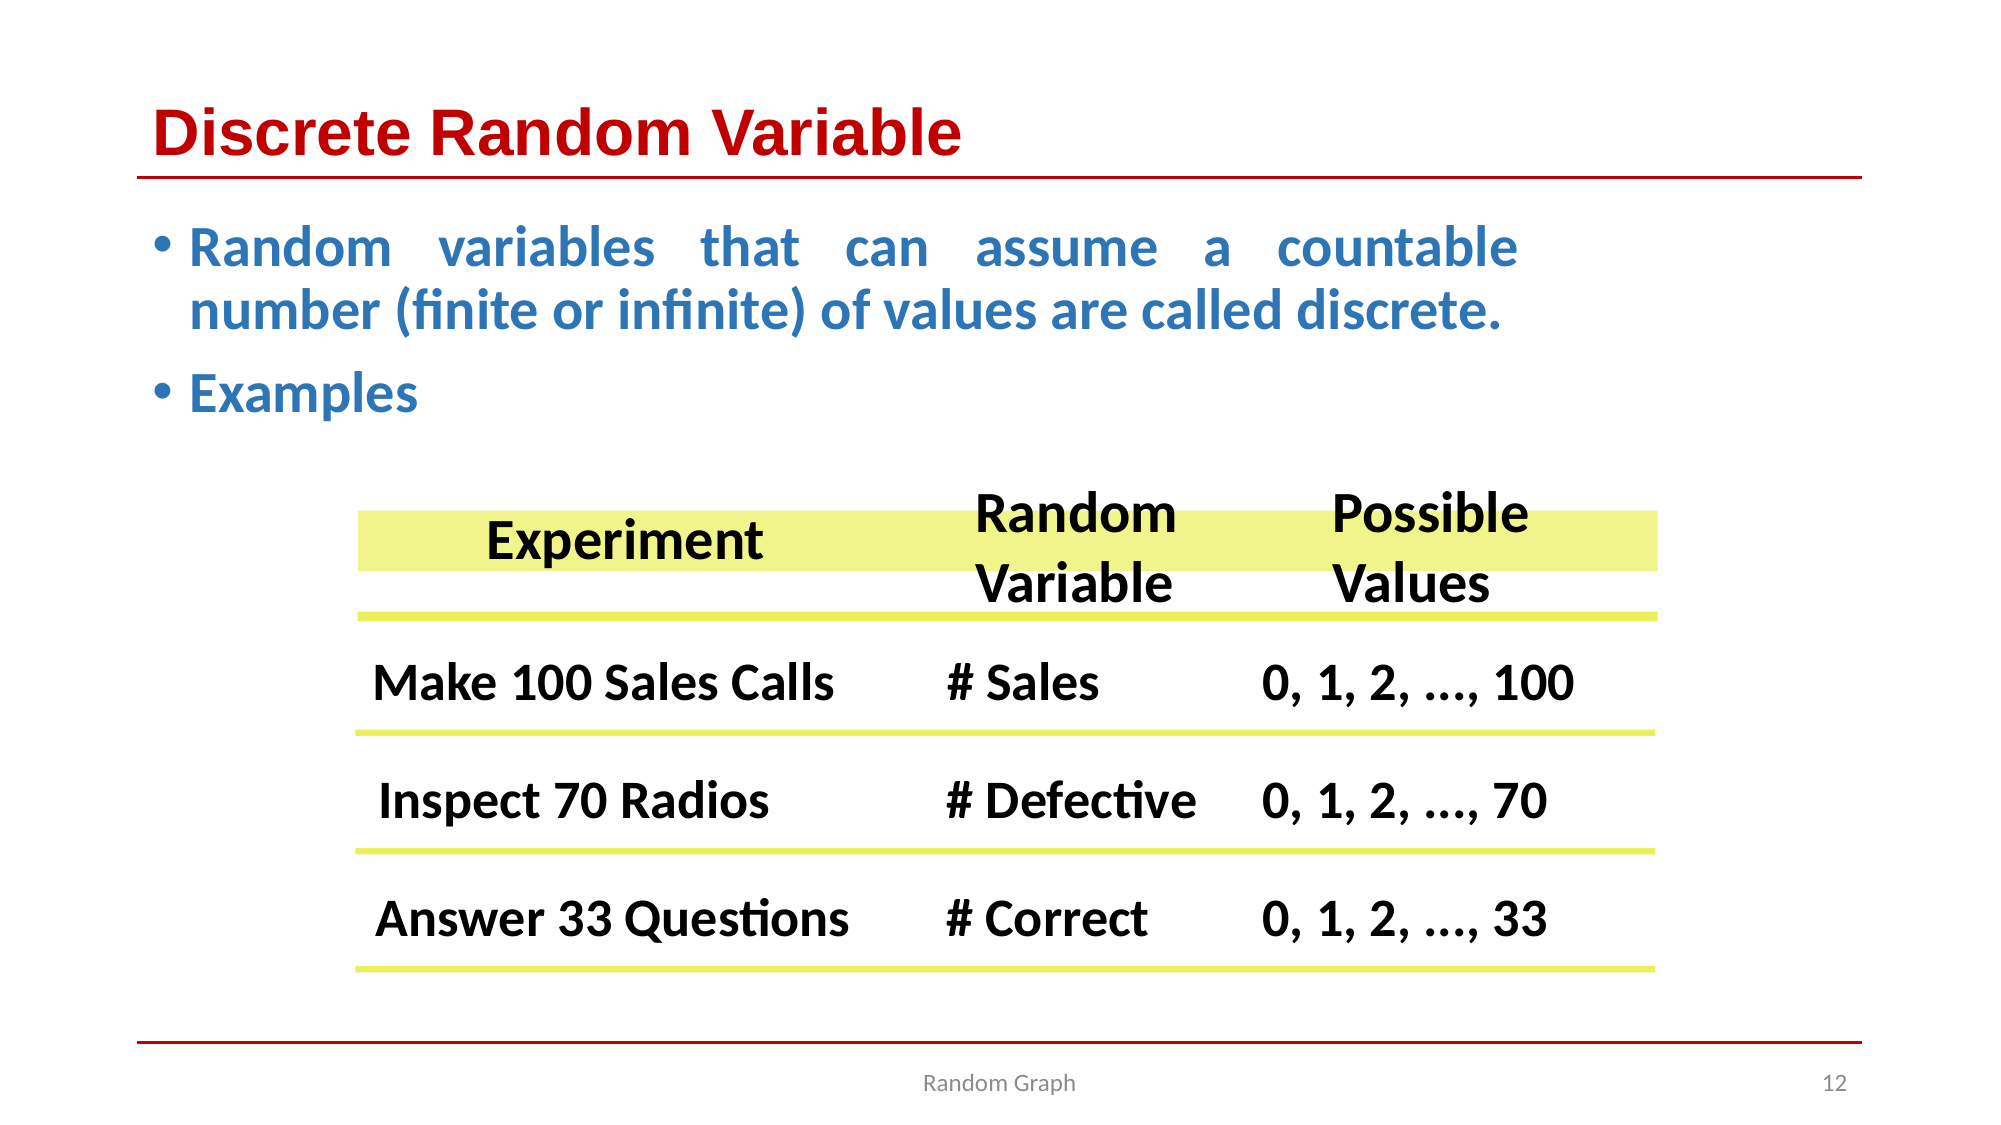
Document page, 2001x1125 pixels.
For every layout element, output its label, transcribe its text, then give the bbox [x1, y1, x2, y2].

title Discrete Random Variable [137, 90, 1863, 178]
text_box [781, 510, 960, 572]
text_box Experiment [472, 493, 781, 579]
footer Random Graph [662, 1051, 1338, 1111]
text_box [357, 510, 472, 572]
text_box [355, 638, 1656, 733]
text_box [1193, 510, 1318, 572]
list Random variables that can assume a countable number (finite or infinite) of values are called discrete. Examples [137, 208, 1534, 1014]
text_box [355, 756, 1656, 852]
text_box [1545, 510, 1658, 572]
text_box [355, 874, 1656, 970]
text_box Random Variable [960, 466, 1193, 616]
slide_number 12 [1412, 1051, 1863, 1111]
text_box Possible Values [1318, 466, 1545, 616]
text_box Random Variable [960, 617, 1193, 622]
text_box Possible Values [1318, 617, 1545, 622]
